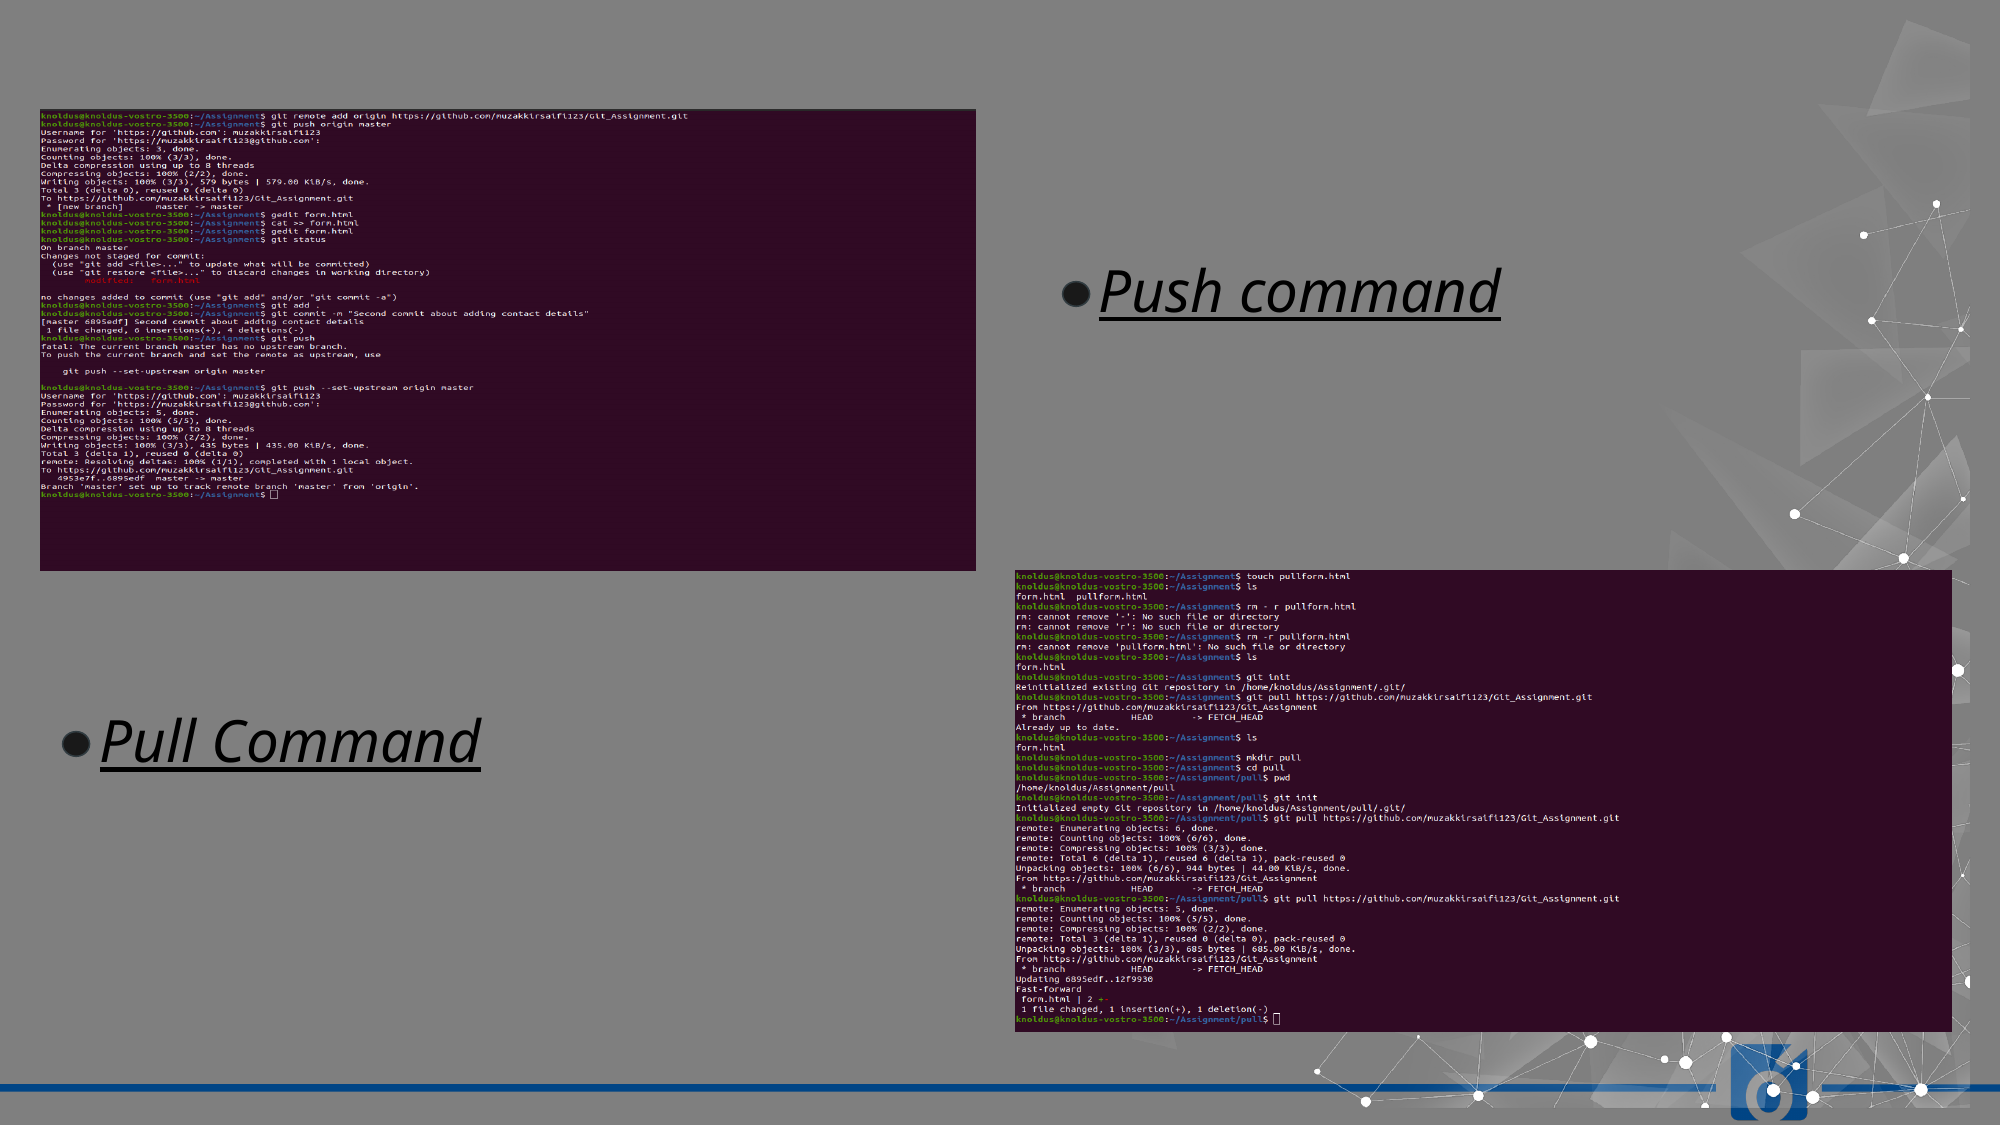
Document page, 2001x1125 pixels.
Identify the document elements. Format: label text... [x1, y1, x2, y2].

text_box Pull Command [85, 689, 728, 790]
text_box [62, 731, 90, 757]
picture [39, 109, 977, 571]
picture [983, 20, 2000, 1125]
